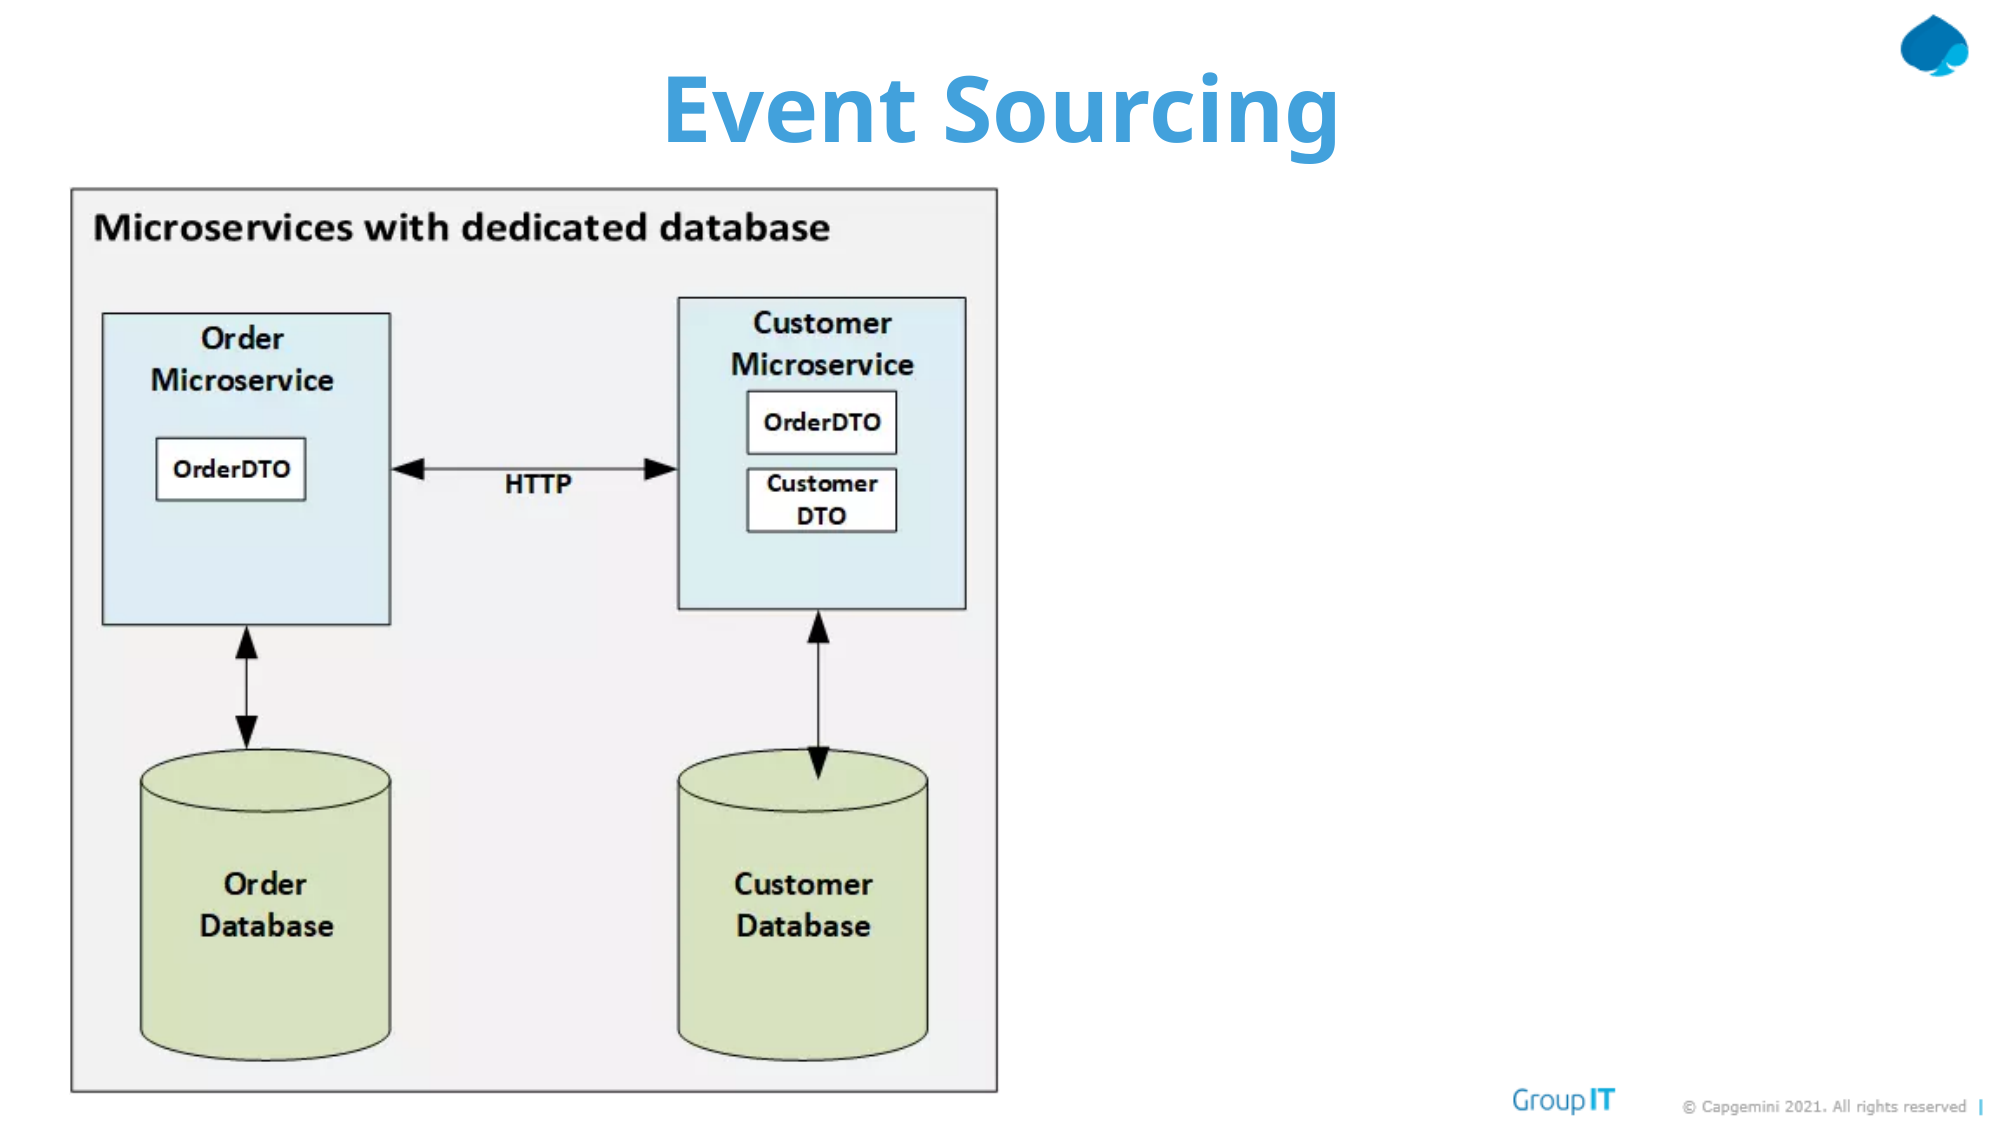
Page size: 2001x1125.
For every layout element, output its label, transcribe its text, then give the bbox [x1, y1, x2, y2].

picture [1887, 0, 1986, 93]
text_box Event Sourcing [256, 43, 1748, 169]
picture [69, 186, 1000, 1095]
picture [1495, 1063, 2000, 1125]
